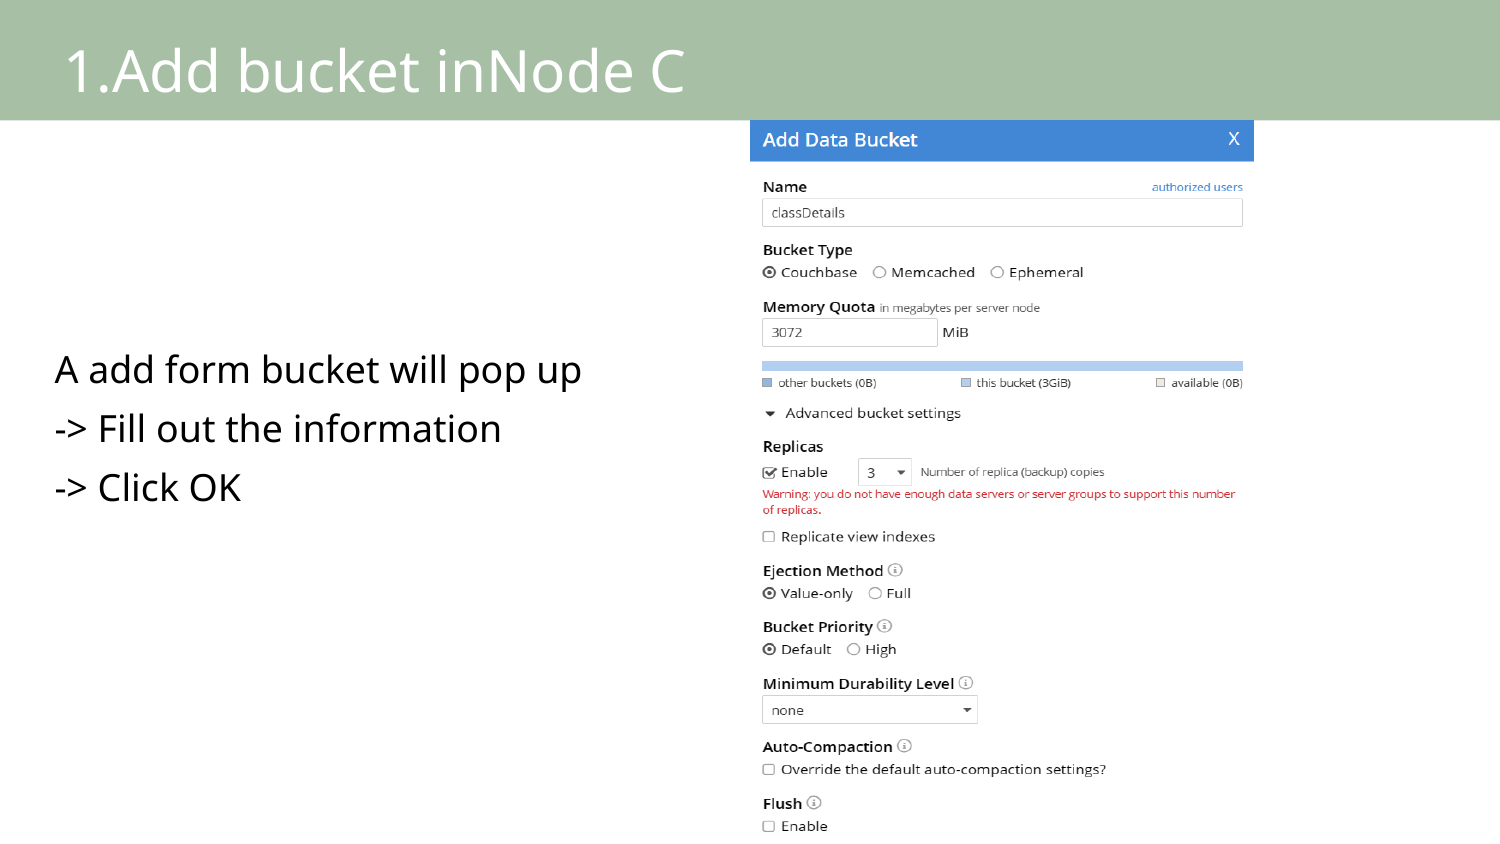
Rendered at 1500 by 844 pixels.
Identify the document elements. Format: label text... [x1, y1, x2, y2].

picture [749, 120, 1254, 844]
text_box A add form bucket will pop up -> Fill out the information -> Click OK [39, 318, 670, 524]
title 1.Add bucket inNode C [0, 19, 773, 191]
text_box [0, 0, 1500, 122]
